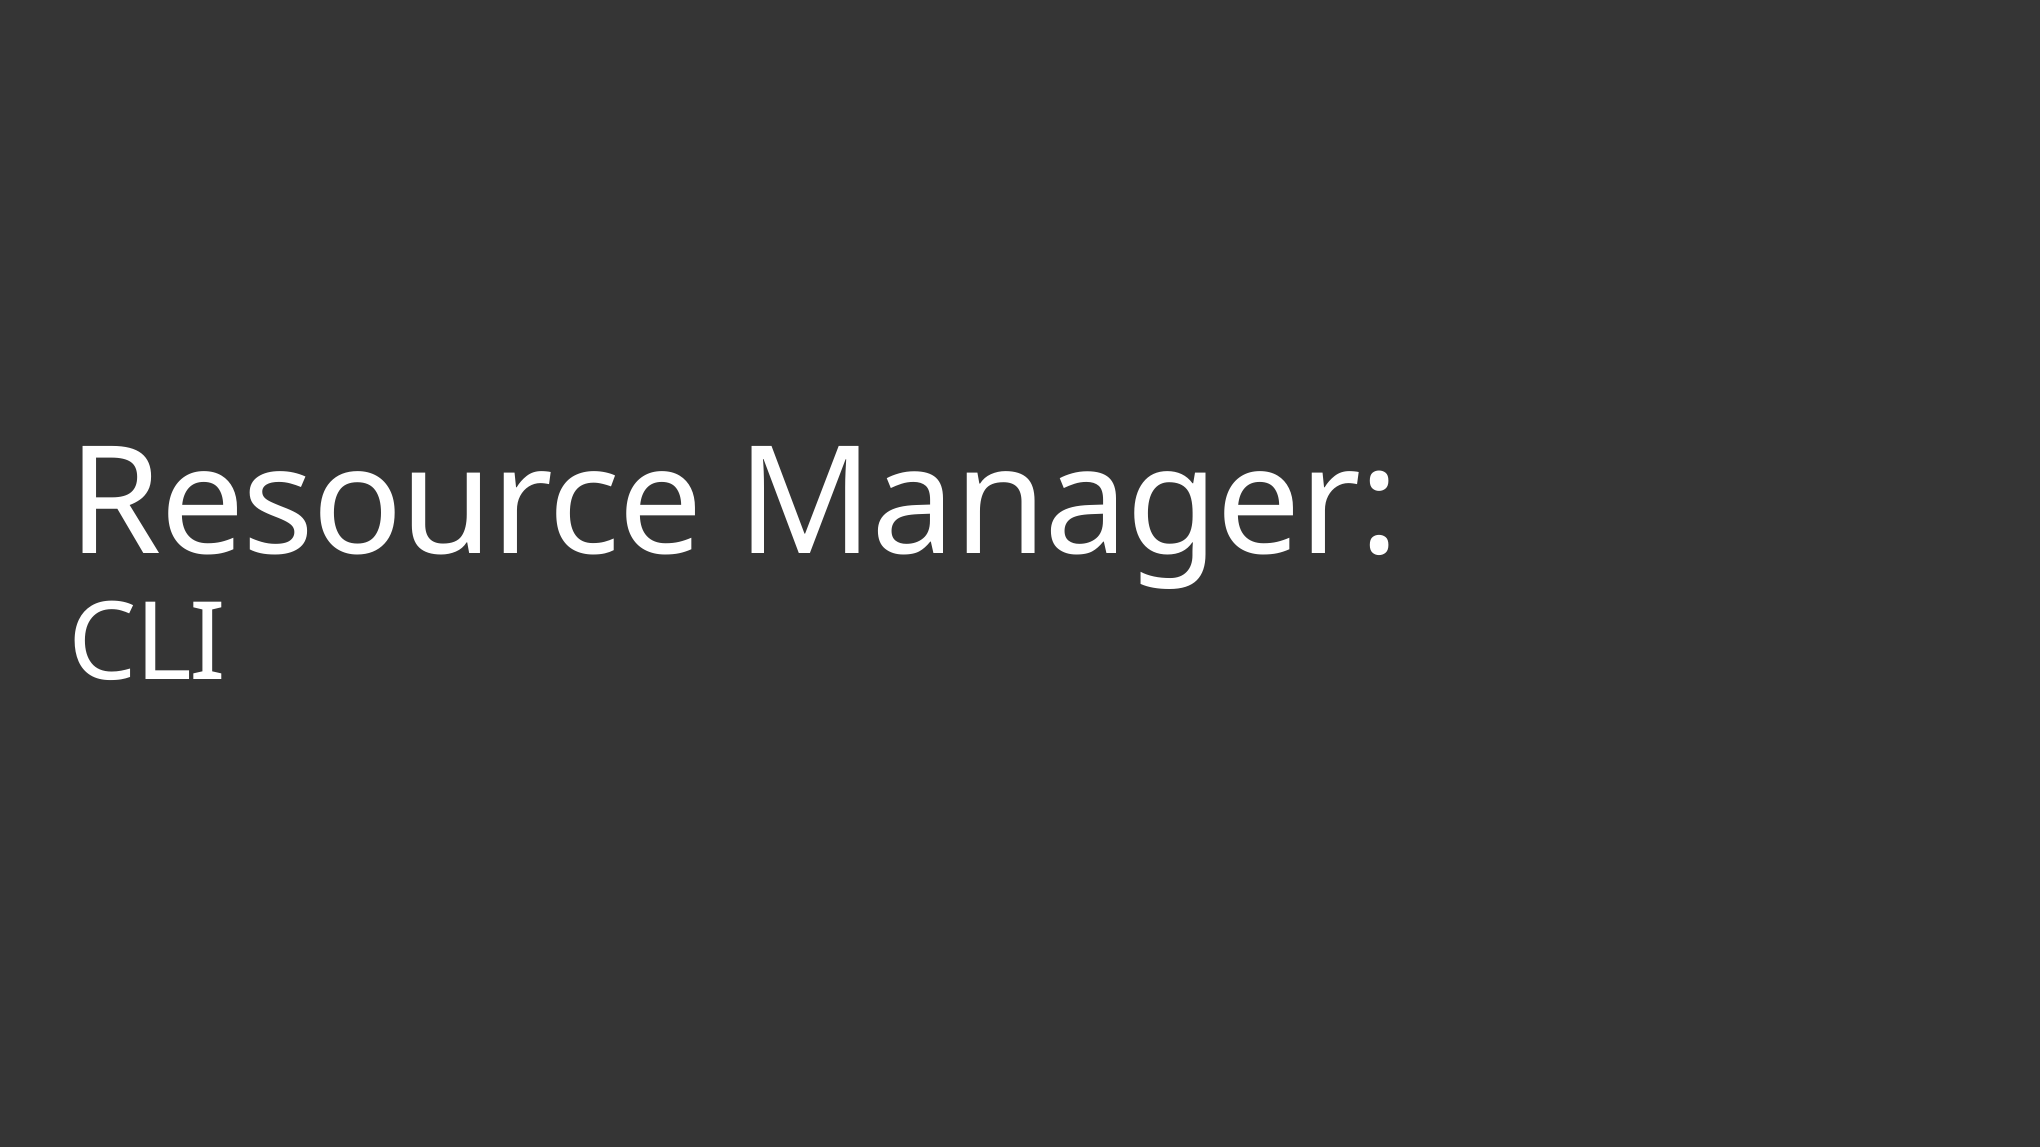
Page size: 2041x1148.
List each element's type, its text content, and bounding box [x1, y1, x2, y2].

title Resource Manager: CLI [45, 408, 1996, 721]
